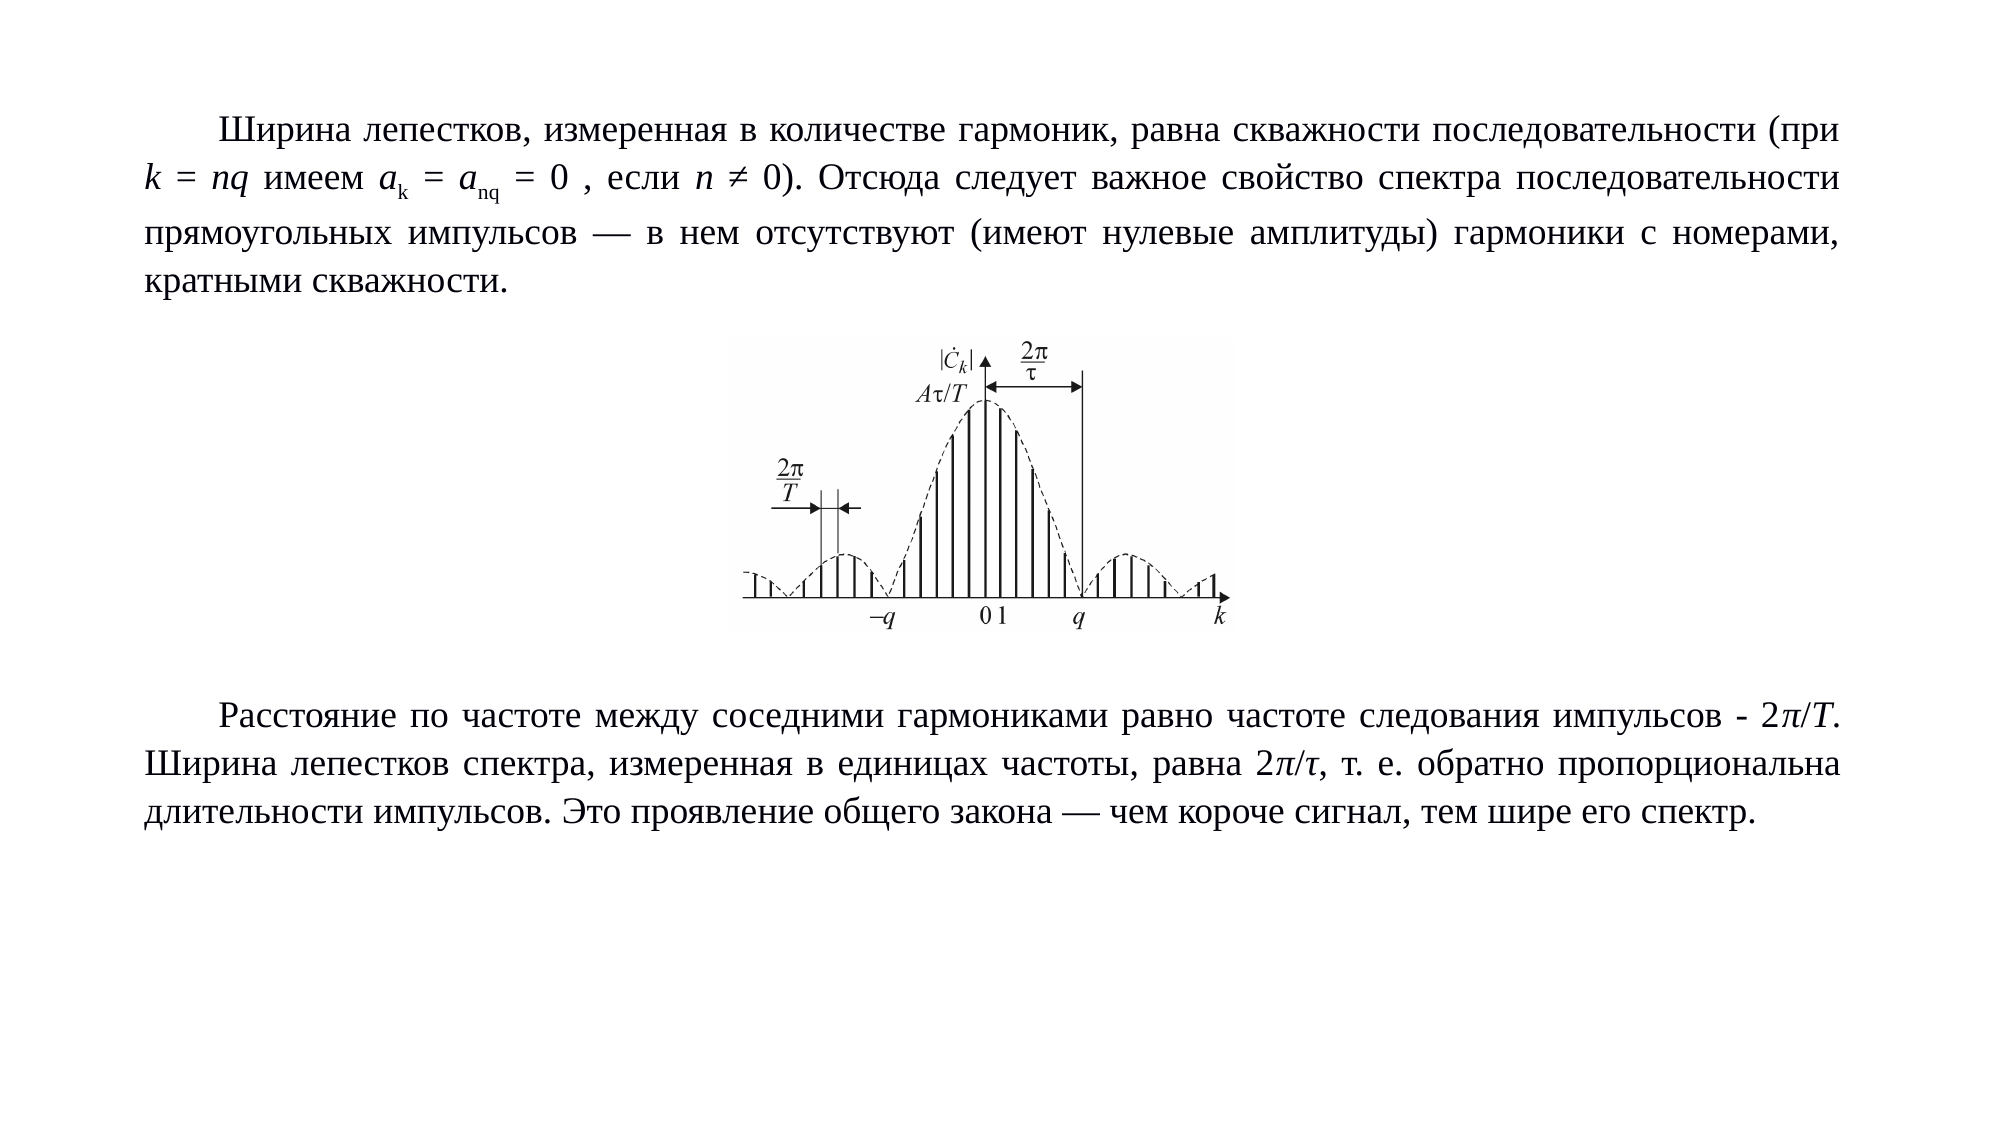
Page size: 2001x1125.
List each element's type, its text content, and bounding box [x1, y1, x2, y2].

picture [728, 338, 1235, 633]
text_box Ширина лепестков, измеренная в количестве гармоник, равна скважности последовательности (при k = nq имеем ak = anq = 0 , если n ≠ 0). Отсюда следует важное свойство спектра последовательности прямоугольных импульсов — в нем отсутствуют (имеют нулевые амплитуды) гармоники с номерами, кратными скважности. [129, 93, 1857, 308]
text_box Расстояние по частоте между соседними гармониками равно частоте следования импульсов - 2π/T. Ширина лепестков спектра, измеренная в единицах частоты, равна 2π/τ, т. е. обратно пропорциональна длительности импульсов. Это проявление общего закона — чем короче сигнал, тем шире его спектр. [129, 679, 1857, 839]
